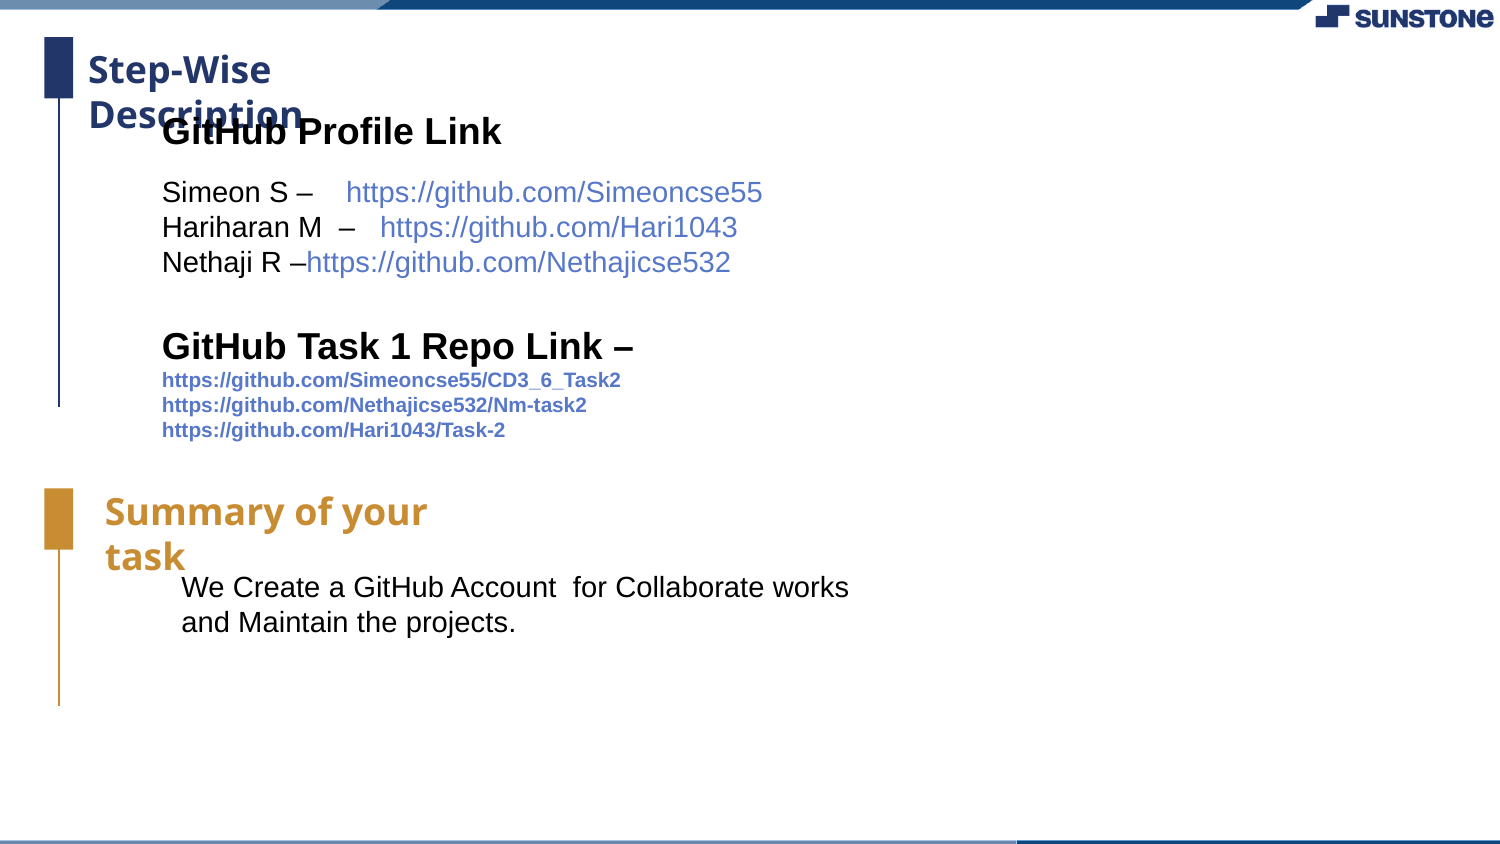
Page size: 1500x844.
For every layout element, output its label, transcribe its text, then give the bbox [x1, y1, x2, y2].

text_box GitHub Task 1 Repo Link – https://github.com/Simeoncse55/CD3_6_Task2 https://github.com/Nethajicse532/Nm-task2 https://github.com/Hari1043/Task-2 [147, 314, 1299, 545]
text_box Step-Wise Description [73, 38, 505, 92]
text_box We Create a GitHub Account for Collaborate works and Maintain the projects. [166, 561, 911, 646]
text_box Simeon S – https://github.com/Simeoncse55 Hariharan M – https://github.com/Hari1043 Nethaji R –https://github.com/Nethajicse532 [147, 165, 1209, 286]
picture [0, 0, 1500, 844]
text_box Summary of your task [89, 480, 147, 533]
text_box GitHub Profile Link [147, 99, 774, 160]
